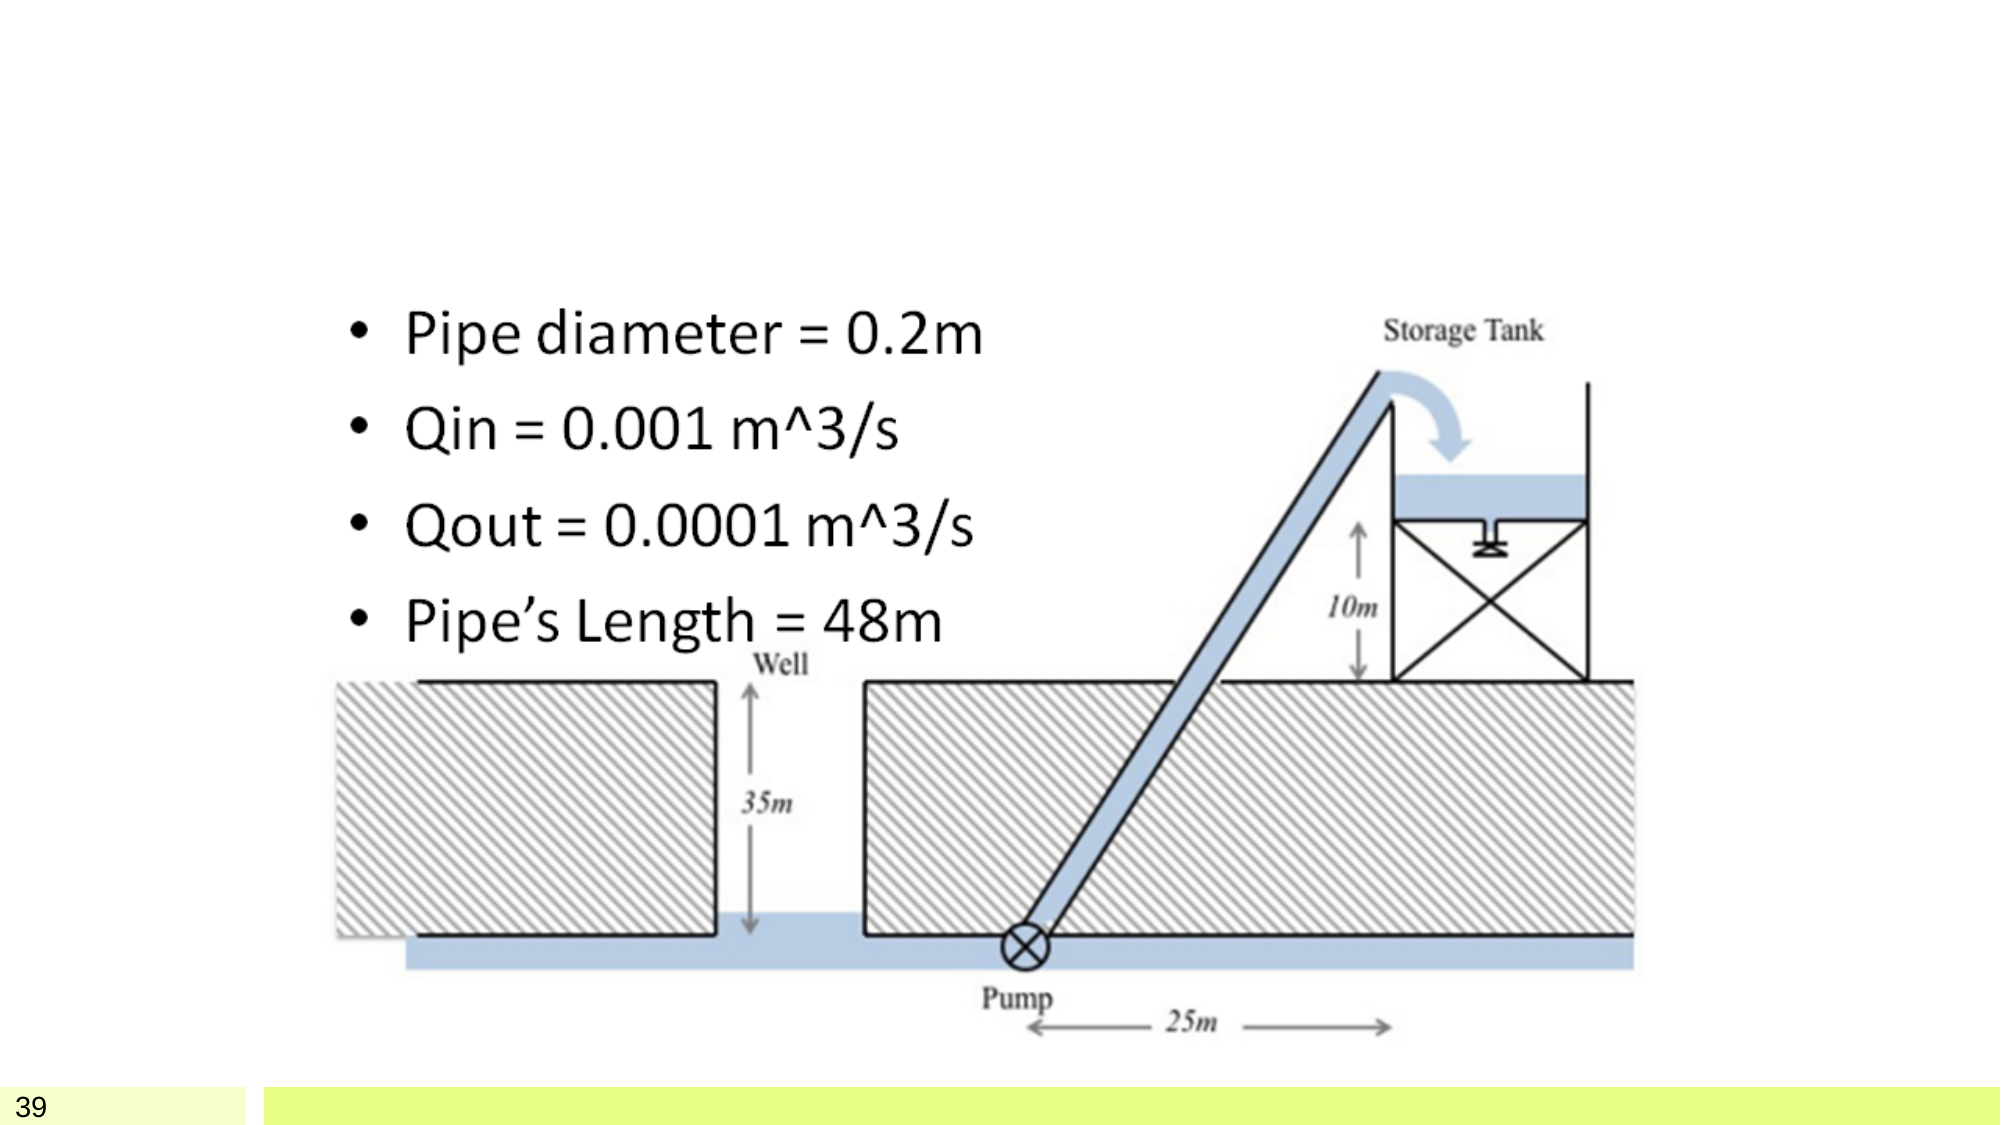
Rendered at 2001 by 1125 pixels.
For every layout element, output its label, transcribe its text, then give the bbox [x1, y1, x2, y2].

picture [306, 0, 1694, 1083]
slide_number ‹#› [0, 1087, 68, 1125]
